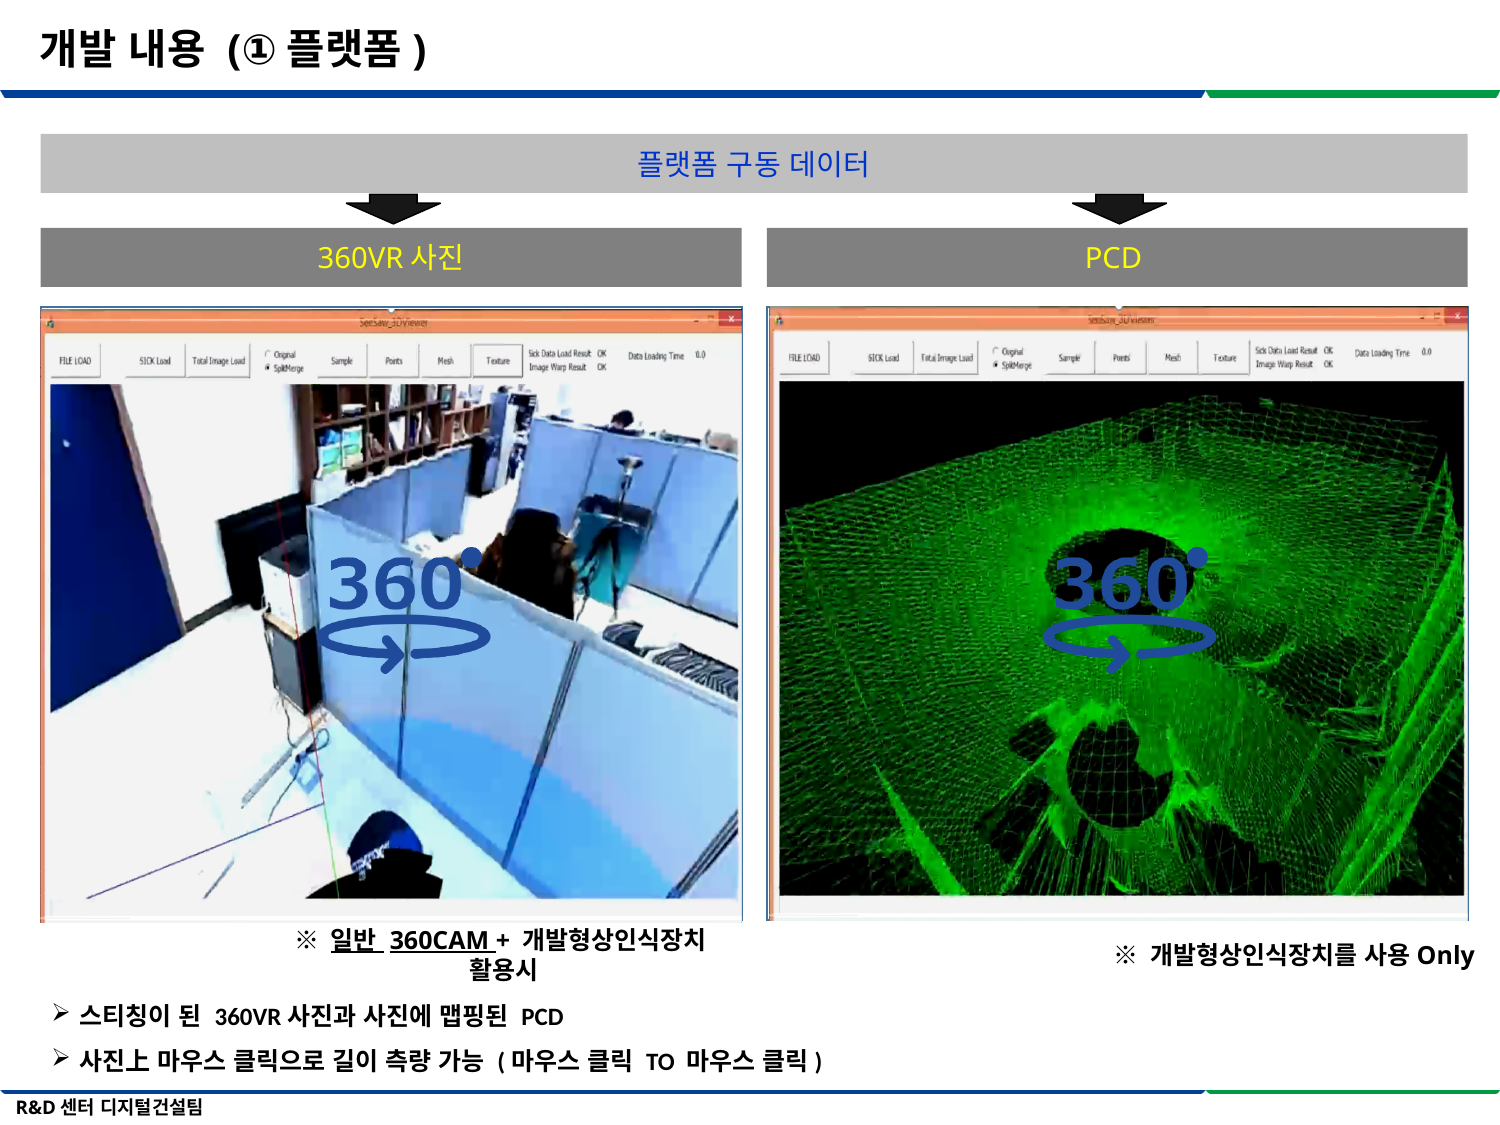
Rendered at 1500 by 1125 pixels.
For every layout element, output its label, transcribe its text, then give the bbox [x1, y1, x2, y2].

text_box ※ 개발형상인식장치를 사용Only [1090, 922, 1499, 971]
picture [40, 309, 742, 923]
text_box PCD [766, 227, 1469, 288]
text_box 스티칭이 된 360VR사진과 사진에 맵핑된 PCD 사진上 마우스 클릭으로 길이 측량 가능 (마우스 클릭 TO 마우스 클릭) [36, 971, 1500, 1090]
text_box ※ 일반 360CAM + 개발형상인식장치 활용시 [250, 922, 757, 971]
text_box 360VR사진 [40, 227, 743, 288]
text_box 개발 내용 (①플랫폼) [25, 15, 1416, 81]
text_box [1071, 193, 1168, 225]
picture [0, 90, 1500, 98]
picture [0, 1090, 1500, 1094]
picture [769, 306, 1468, 921]
text_box 플랫폼 구동 데이터 [40, 133, 1469, 194]
text_box [40, 306, 743, 921]
text_box [345, 193, 442, 225]
